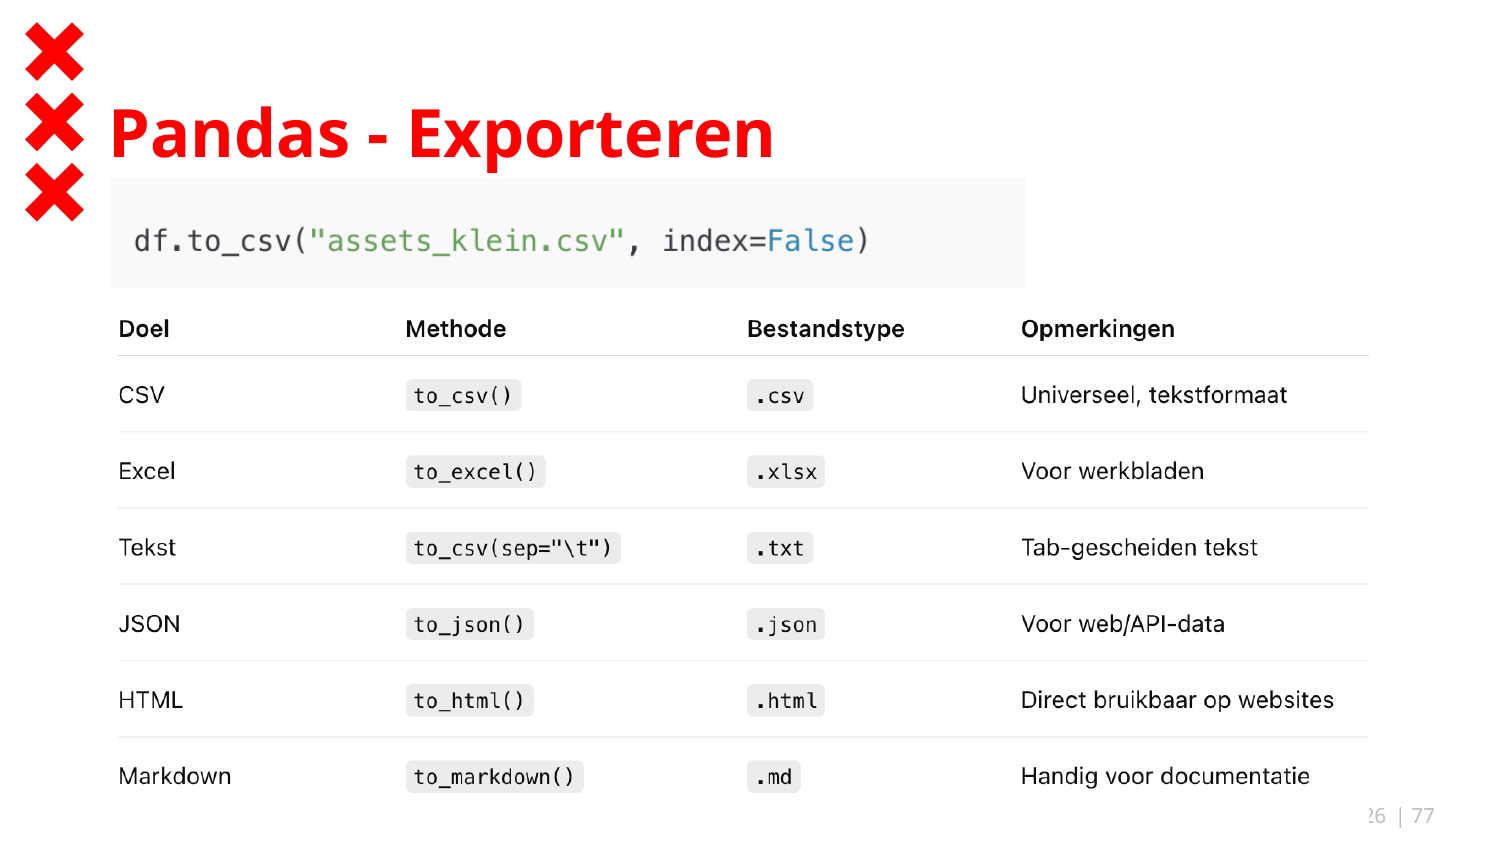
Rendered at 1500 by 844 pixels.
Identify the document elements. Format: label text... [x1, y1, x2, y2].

slide_number | 77 [1394, 802, 1442, 833]
picture [111, 178, 1027, 288]
picture [92, 305, 1369, 844]
title Pandas - Exporteren [108, 91, 1438, 251]
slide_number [1374, 802, 1387, 833]
